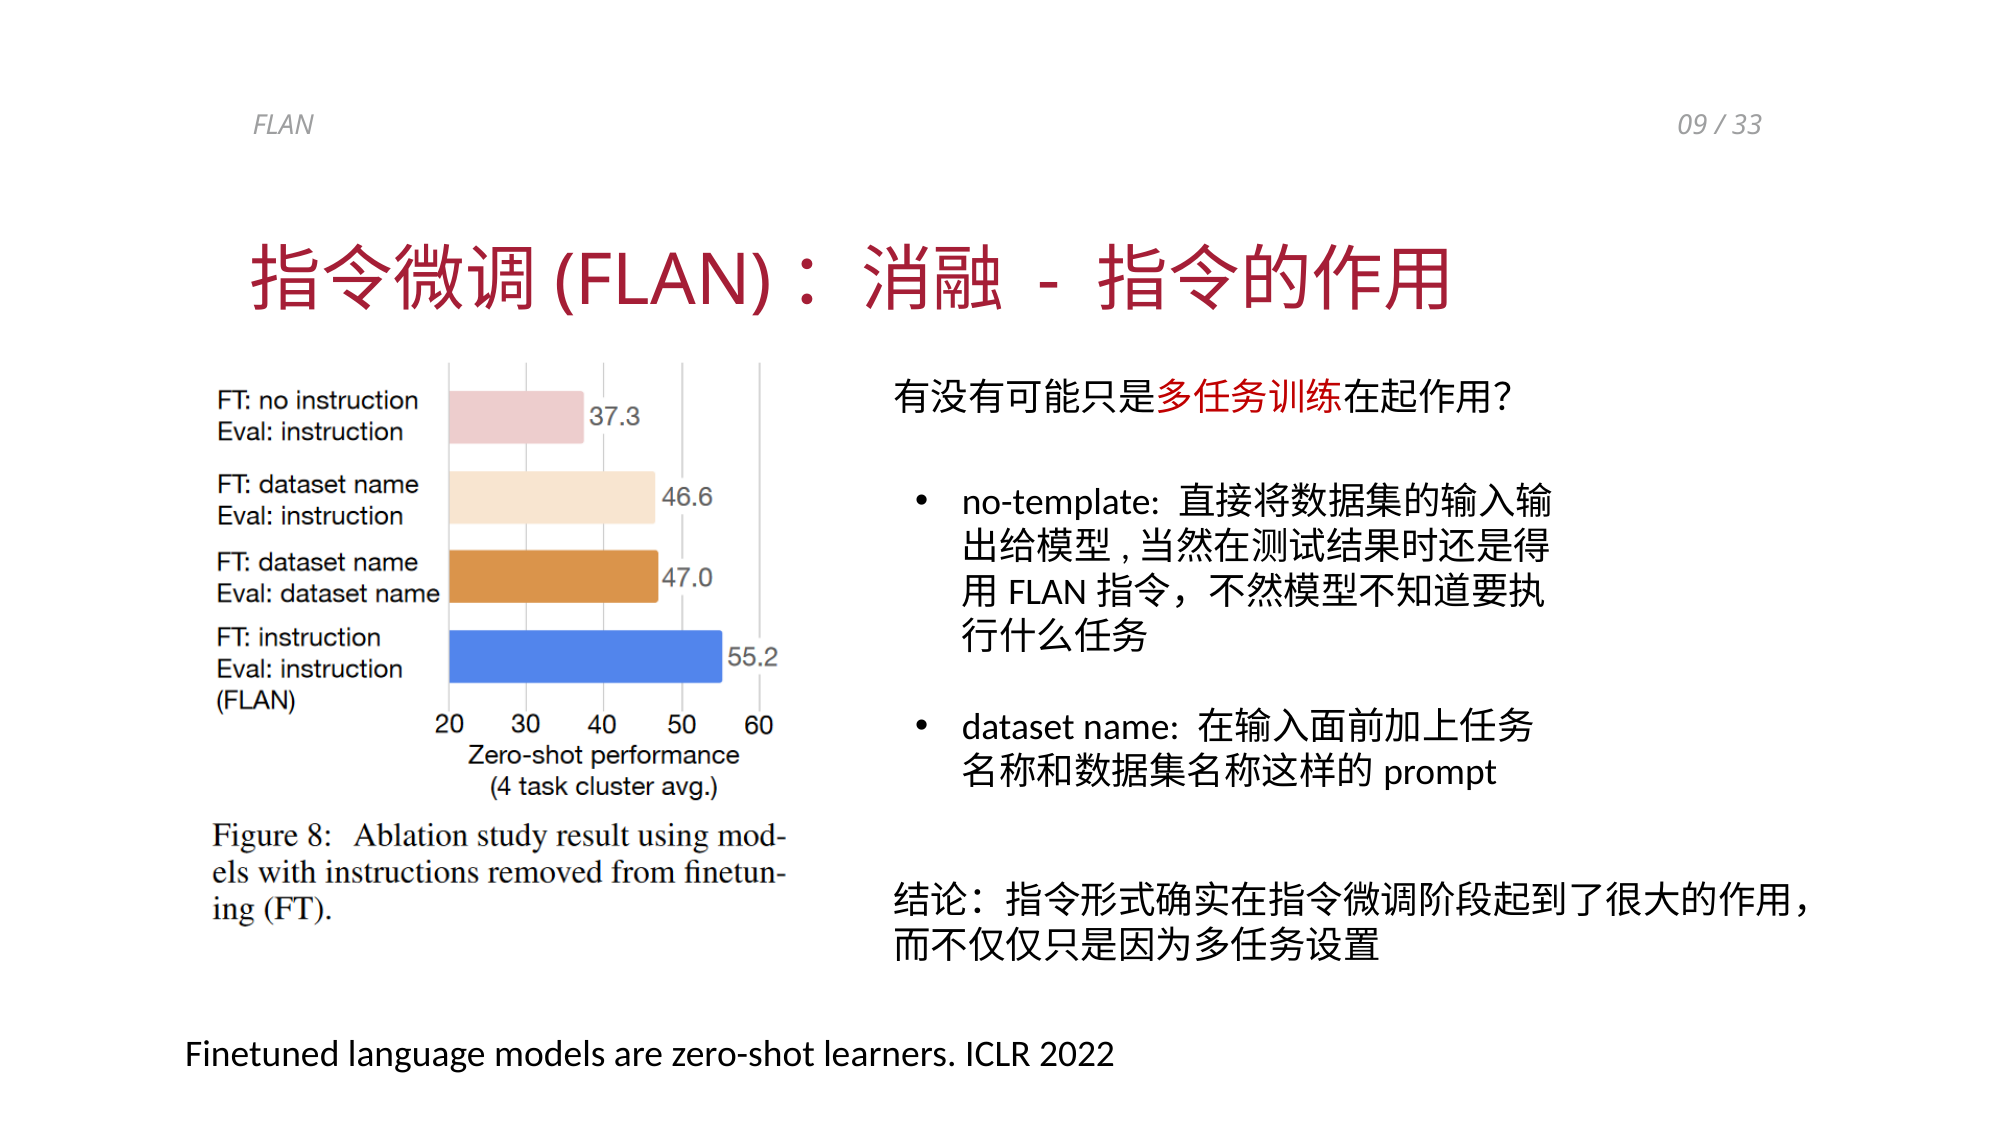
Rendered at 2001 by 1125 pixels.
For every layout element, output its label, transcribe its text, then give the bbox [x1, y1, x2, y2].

text_box 有没有可能只是多任务训练在起作用？ [878, 365, 1838, 426]
text_box FLAN [237, 111, 713, 147]
text_box 结论：指令形式确实在指令微调阶段起到了很大的作用，而不仅仅只是因为多任务设置 [878, 868, 1838, 973]
text_box no-template: 直接将数据集的输入输出给模型,当然在测试结果时还是得用FLAN指令，不然模型不知道要执行什么任务 dataset name: 在输入面前加上任务名称和数据集名称这样的prompt [900, 469, 1586, 800]
picture [198, 346, 815, 937]
text_box 指令微调(FLAN)：消融 - 指令的作用 [235, 256, 1766, 326]
text_box Finetuned language models are zero-shot learners. ICLR 2022 [170, 1021, 2000, 1082]
text_box 09 / 33 [1585, 111, 1777, 147]
